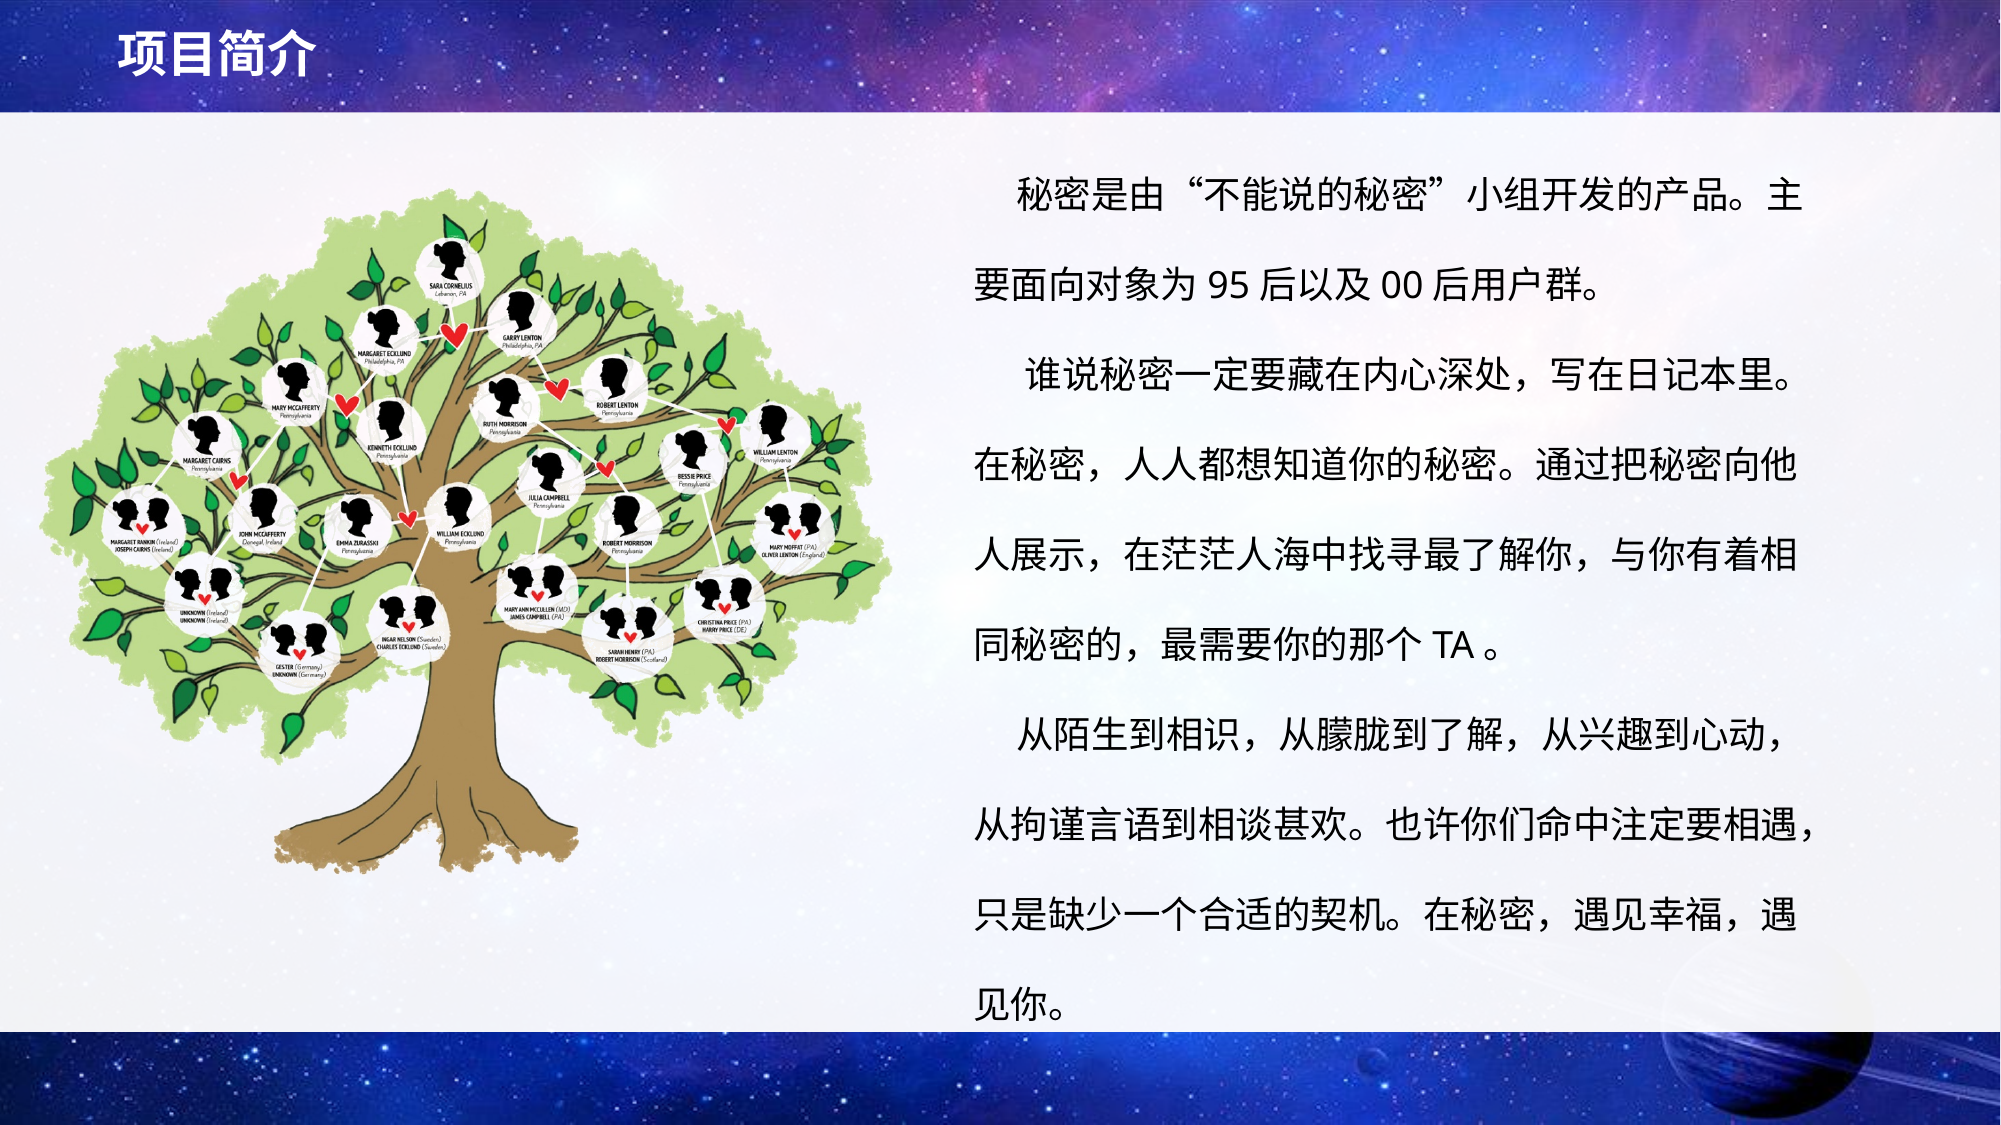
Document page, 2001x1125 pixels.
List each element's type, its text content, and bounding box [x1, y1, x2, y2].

text_box 秘密是由“不能说的秘密”小组开发的产品。主要面向对象为95后以及00后用户群。 谁说秘密一定要藏在内心深处，写在日记本里。在秘密，人人都想知道你的秘密。通过把秘密向他人展示，在茫茫人海中找寻最了解你，与你有着相同秘密的，最需要你的那个TA。 从陌生到相识，从朦胧到了解，从兴趣到心动，从拘谨言语到相谈甚欢。也许你们命中注定要相遇，只是缺少一个合适的契机。在秘密，遇见幸福，遇见你。 [958, 118, 1842, 1034]
text_box 项目简介 [79, 15, 333, 91]
picture [0, 166, 944, 897]
picture [0, 0, 2001, 1125]
